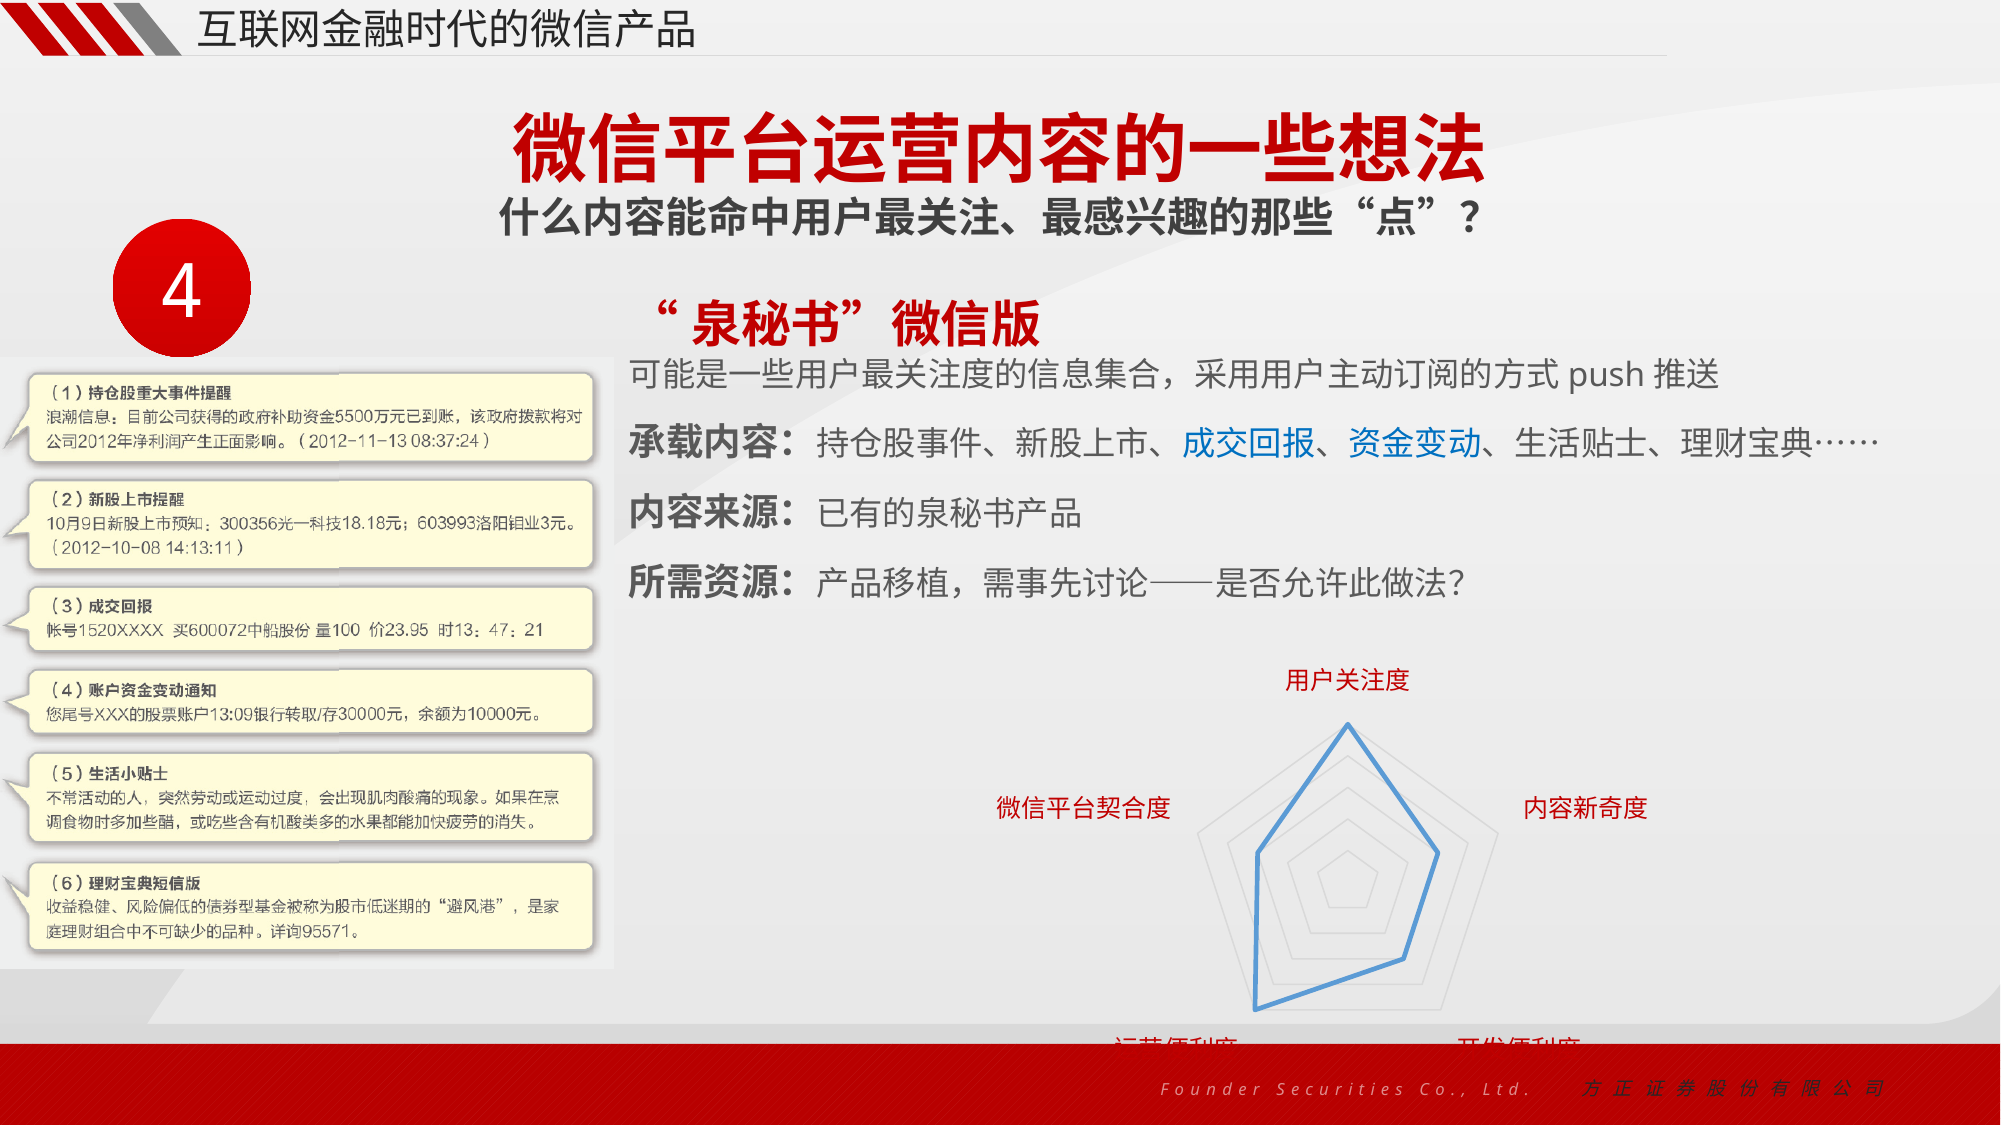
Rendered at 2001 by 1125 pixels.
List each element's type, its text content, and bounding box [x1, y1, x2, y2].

picture [0, 357, 615, 969]
text_box 微信平台运营内容的一些想法 什么内容能命中用户最关注、最感兴趣的那些“点”？ [291, 76, 1709, 266]
chart [935, 654, 1711, 1075]
text_box 互联网金融时代的微信产品 [181, 0, 924, 56]
text_box 4 [112, 218, 252, 357]
text_box “泉秘书”微信版 可能是一些用户最关注度的信息集合，采用用户主动订阅的方式push推送 承载内容：持仓股事件、新股上市、成交回报、资金变动、生活贴士、理财宝典…… 内容来源：已有的泉秘书产品 所需资源：产品移植，需事先讨论——是否允许此做法？ [614, 285, 1948, 610]
